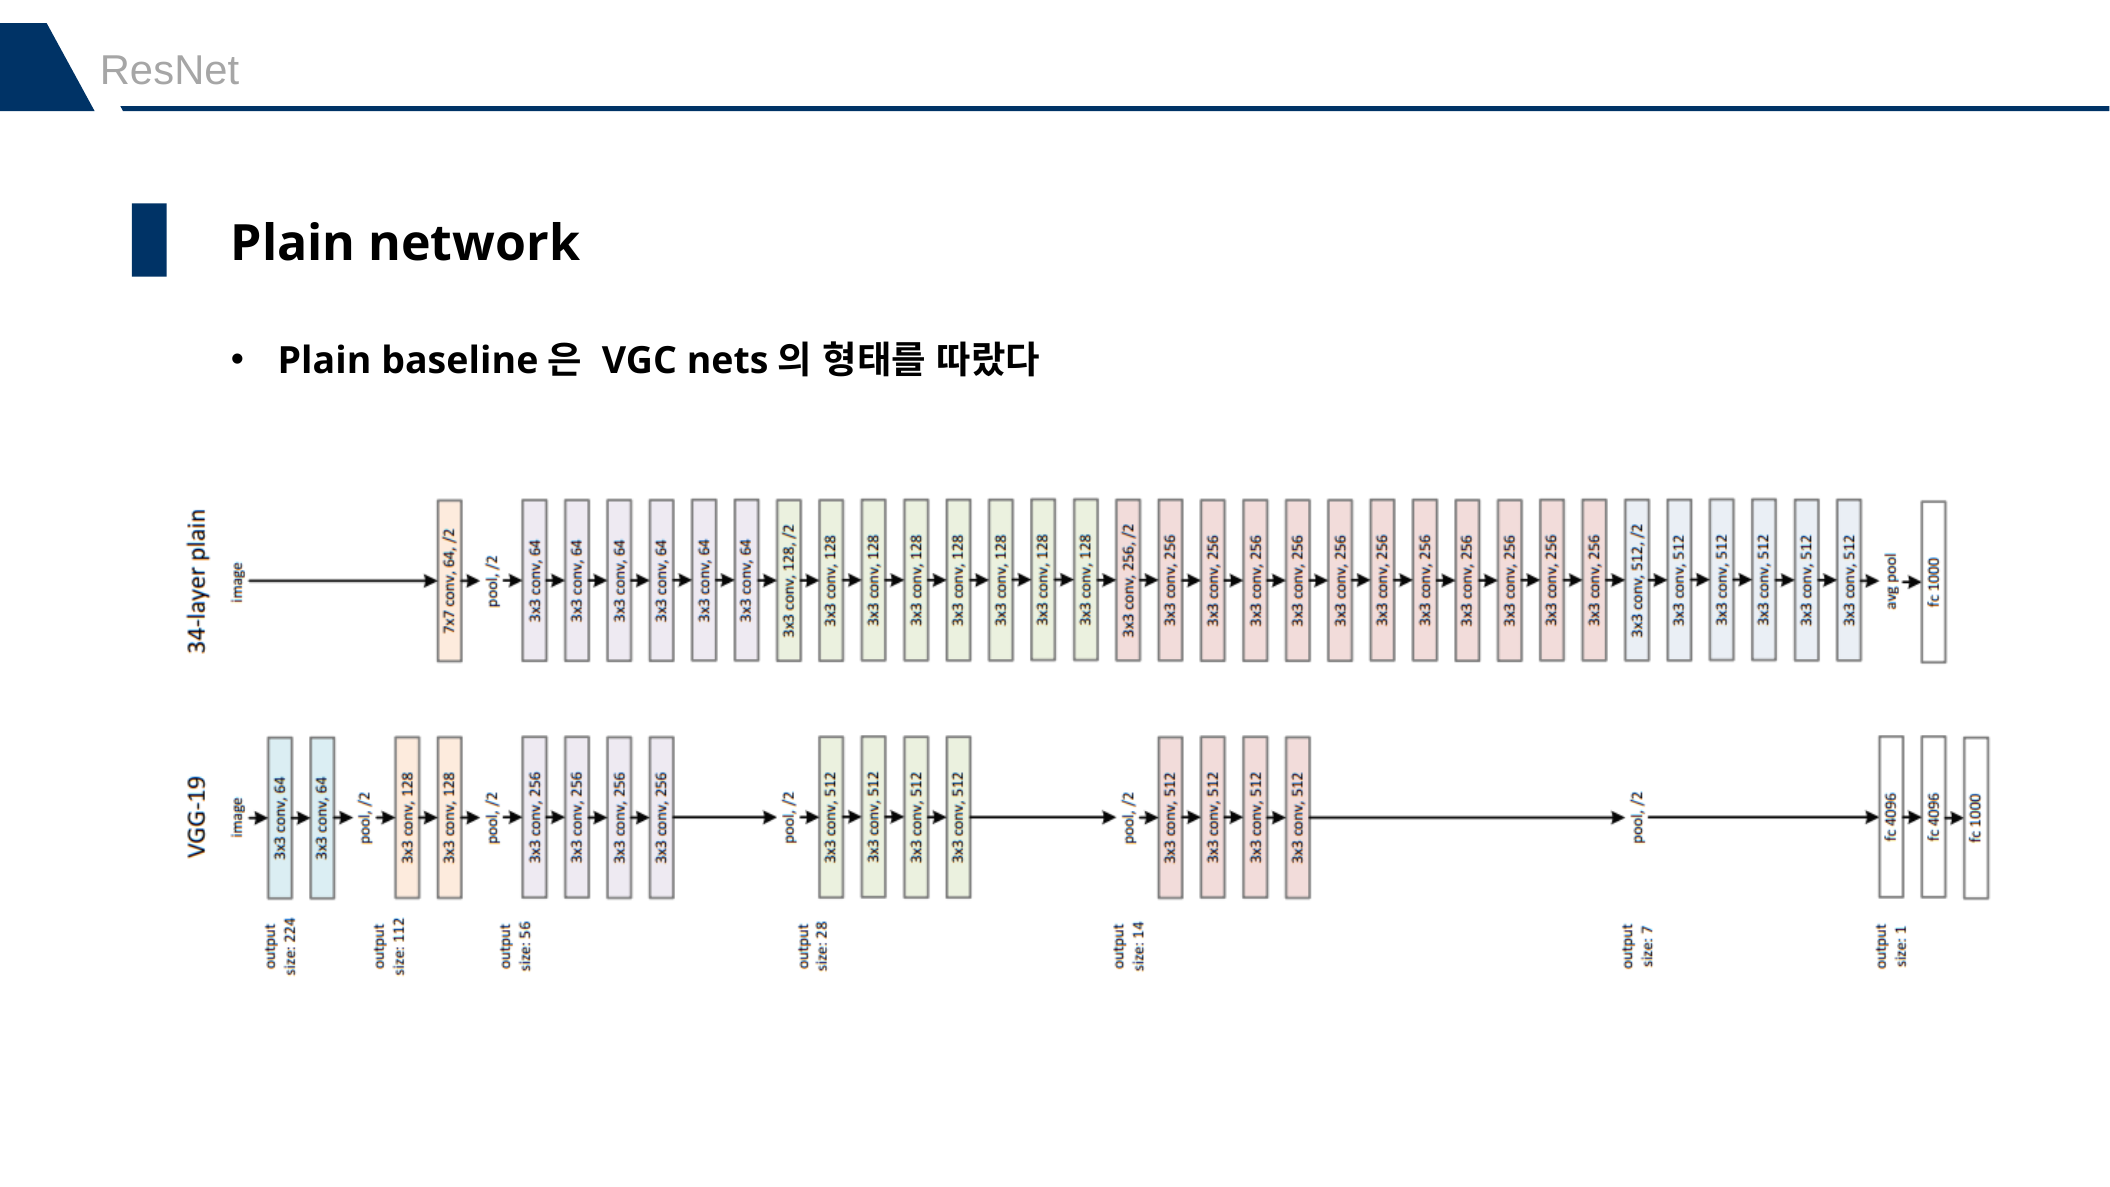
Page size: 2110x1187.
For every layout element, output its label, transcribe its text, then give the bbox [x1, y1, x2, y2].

text_box [118, 104, 2110, 113]
text_box ResNet [99, 42, 603, 93]
text_box Plain network [216, 203, 878, 238]
text_box [0, 22, 97, 113]
picture [149, 463, 2015, 995]
text_box [131, 202, 168, 278]
text_box Plain baseline은 VGC nets의 형태를 따랐다 [216, 238, 2071, 389]
